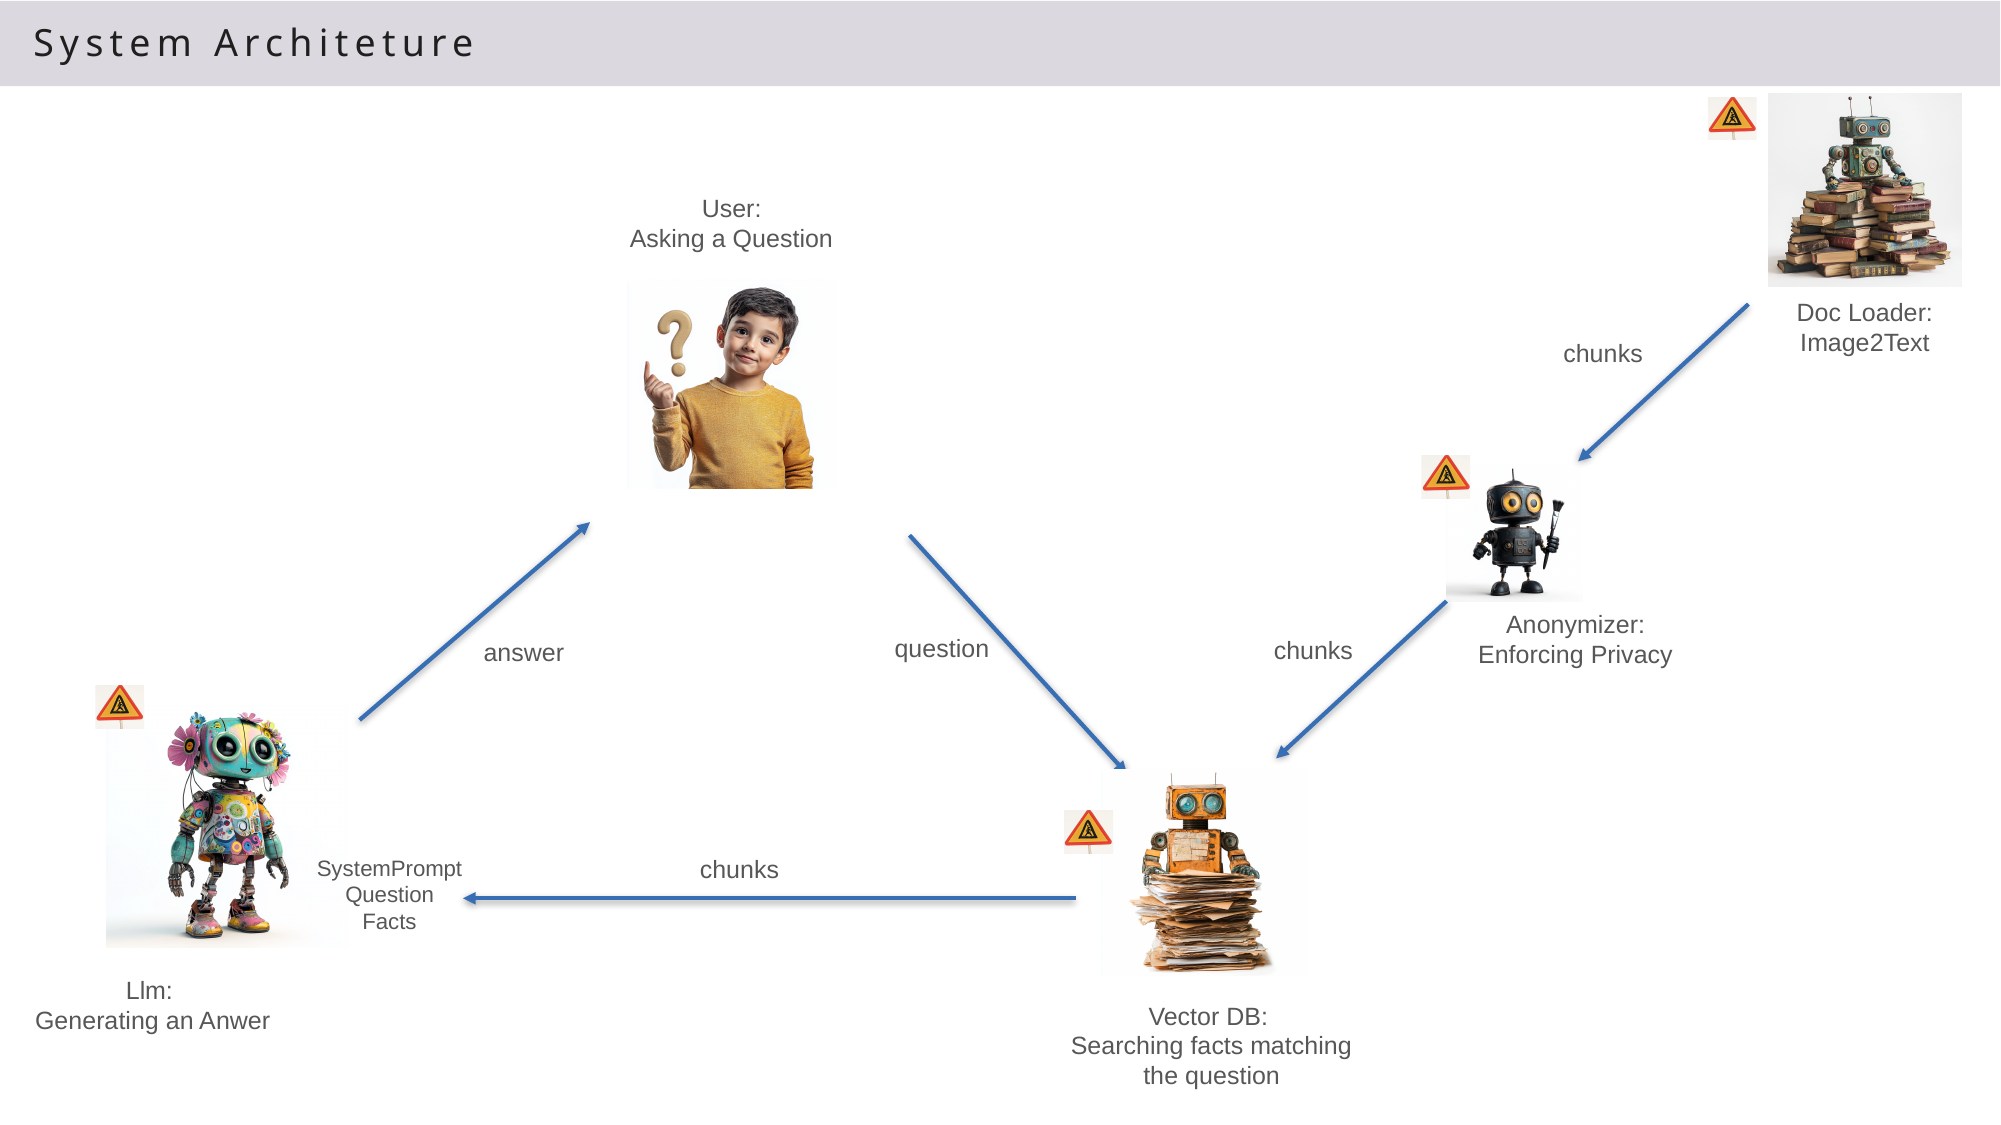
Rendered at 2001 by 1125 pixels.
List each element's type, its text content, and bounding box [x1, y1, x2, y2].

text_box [1054, 865, 1369, 1099]
text_box SystemPrompt Question Facts [352, 865, 478, 942]
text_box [1748, 93, 2000, 462]
text_box Llm: Generating an Anwer [20, 967, 286, 1042]
title System Architeture [13, 0, 1128, 85]
picture [106, 854, 349, 948]
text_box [95, 96, 1757, 854]
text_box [462, 865, 1049, 899]
